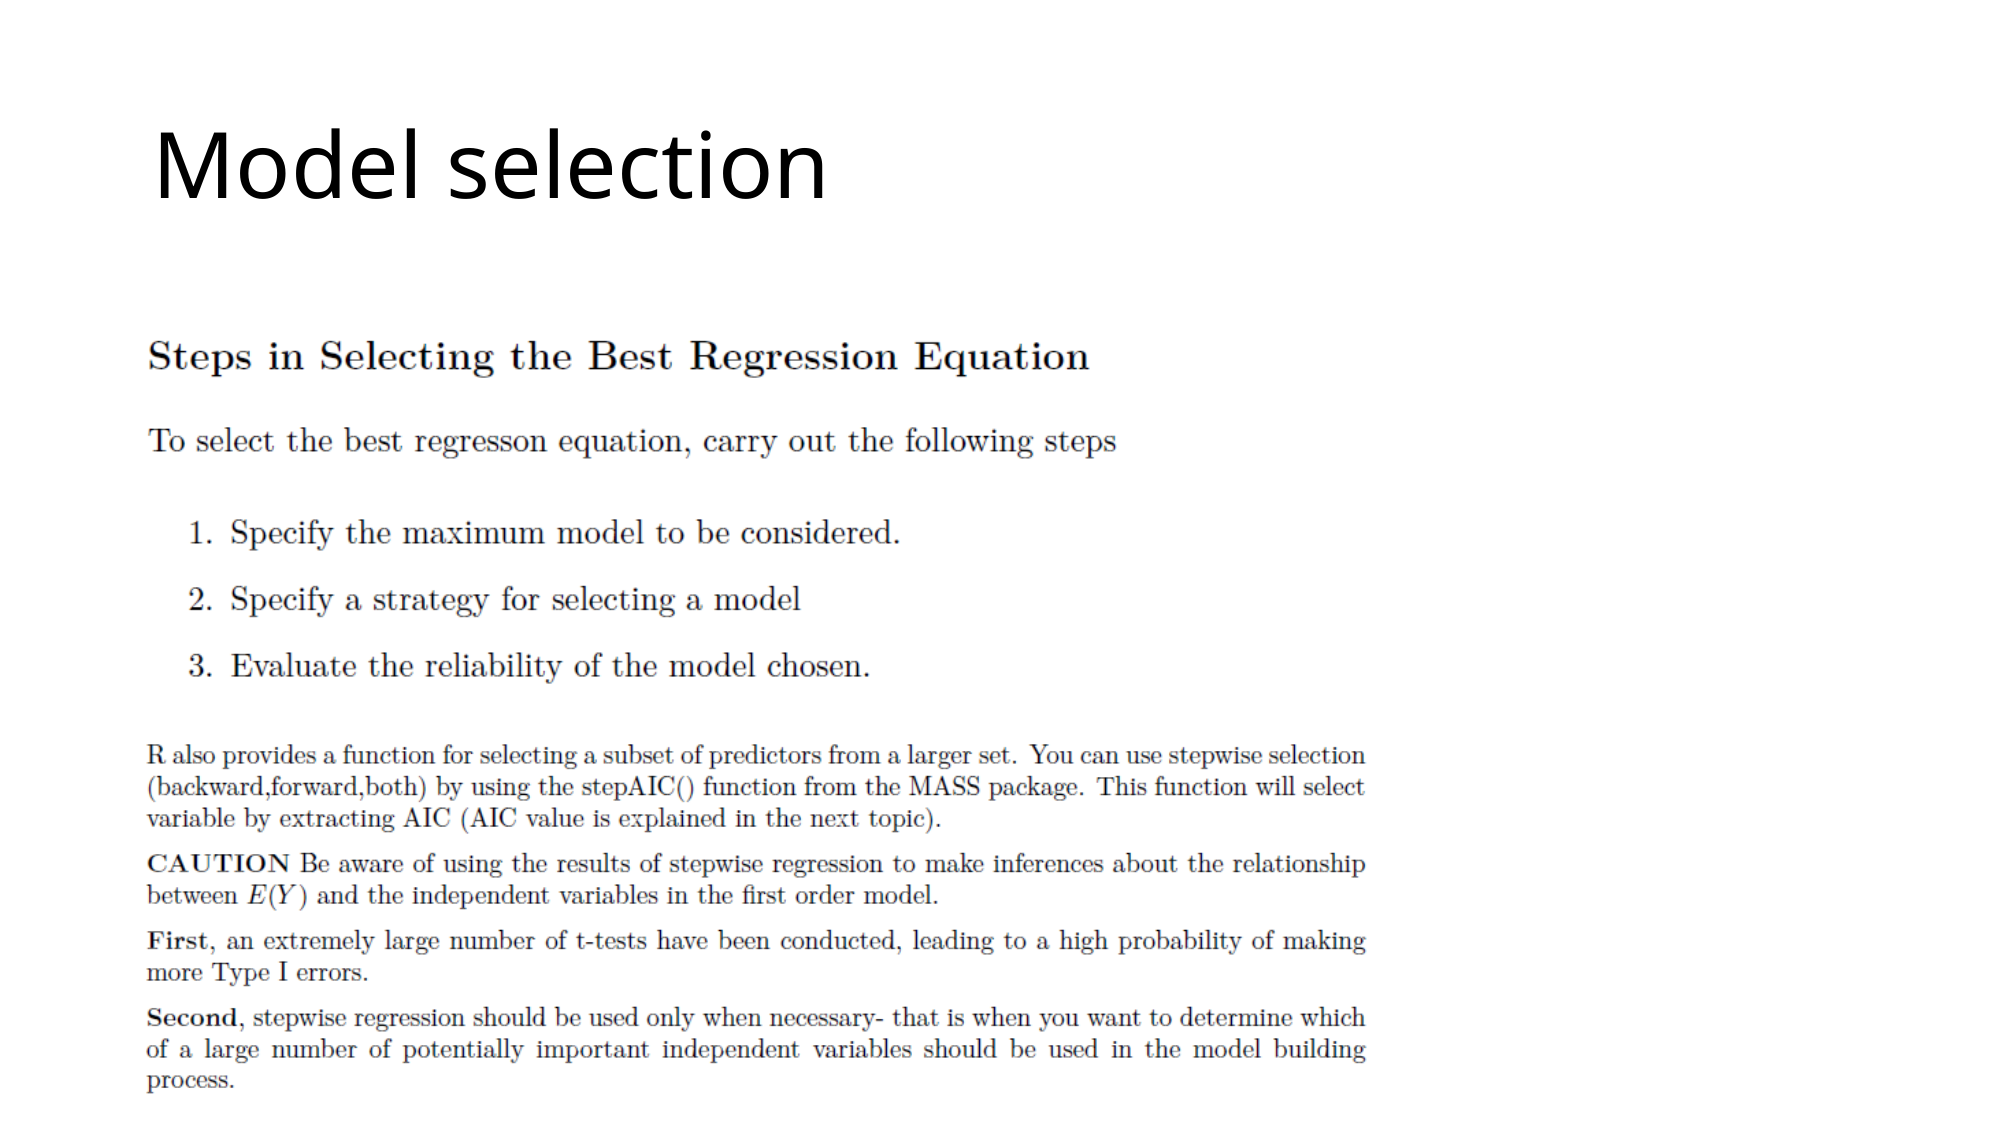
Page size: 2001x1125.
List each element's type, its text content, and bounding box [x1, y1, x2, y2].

picture [137, 327, 1128, 698]
picture [137, 728, 1373, 1099]
title Model selection [137, 59, 1863, 278]
